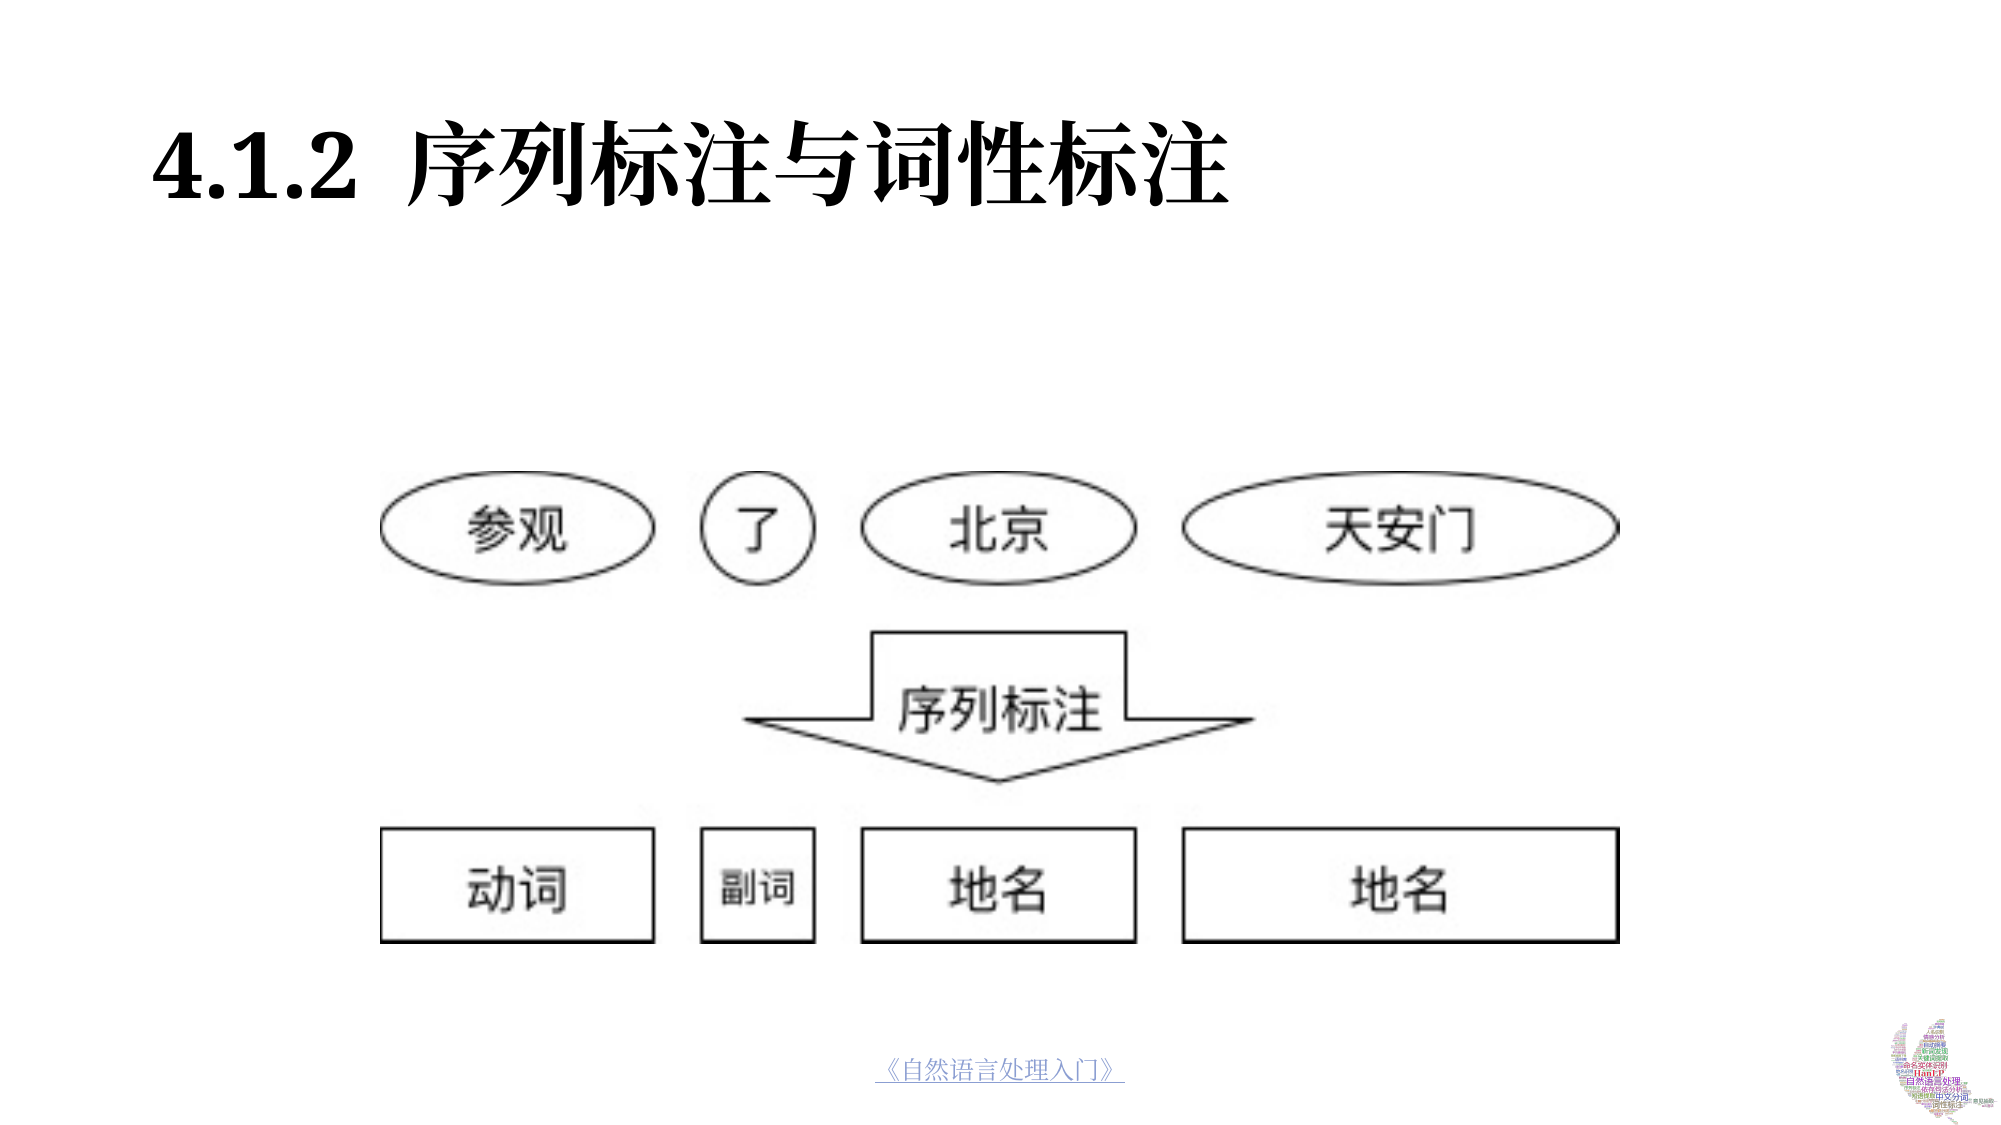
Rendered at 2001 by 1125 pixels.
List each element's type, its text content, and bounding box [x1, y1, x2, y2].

picture [1888, 1016, 2000, 1125]
footer 《自然语言处理入门》 [662, 1042, 1338, 1103]
title 4.1.2 序列标注与词性标注 [137, 59, 1863, 278]
picture [380, 471, 1620, 944]
